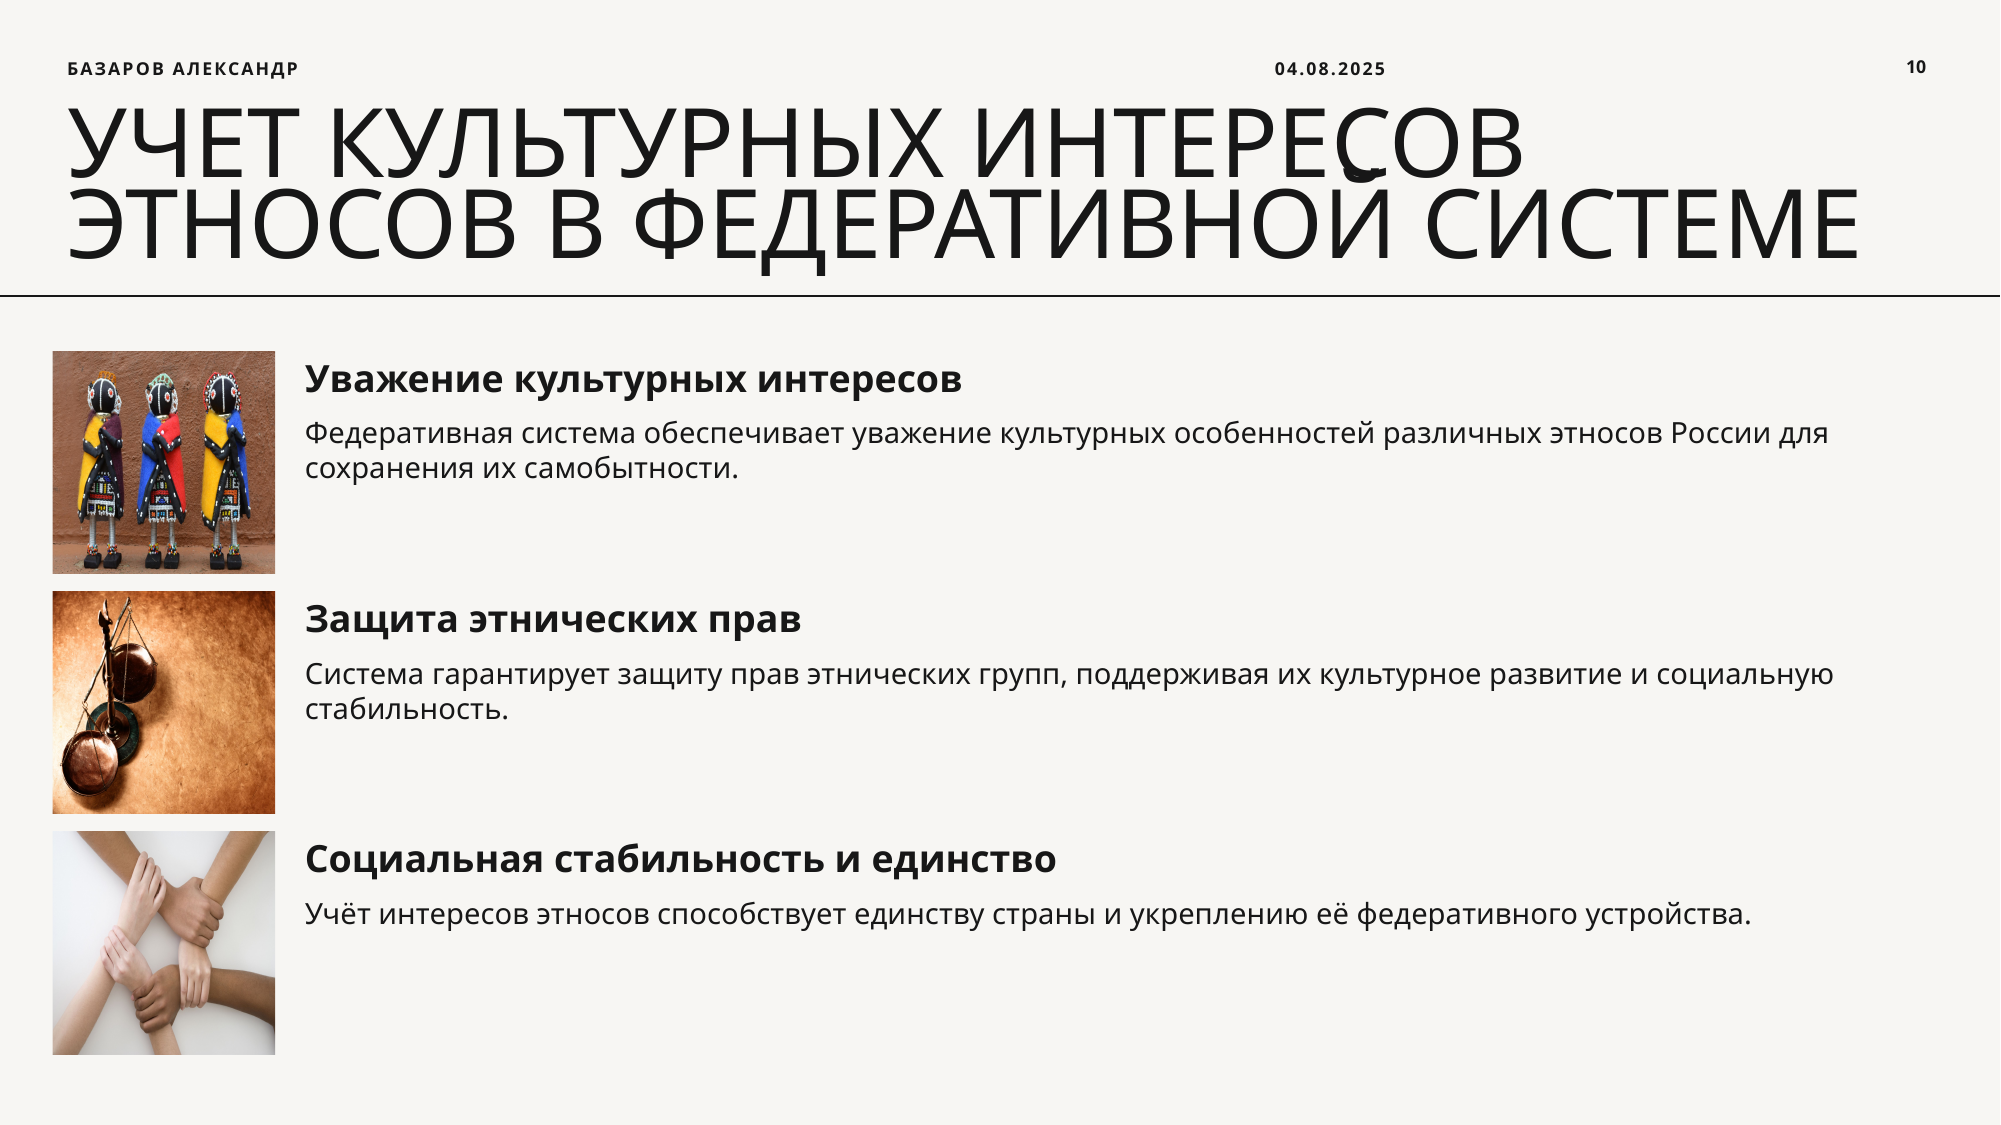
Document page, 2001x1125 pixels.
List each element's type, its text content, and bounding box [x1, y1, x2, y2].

footer Базаров Александр [52, 34, 539, 102]
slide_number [1259, 34, 1576, 102]
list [51, 350, 1900, 1056]
slide_number 10 [1851, 34, 1942, 102]
title Учет культурных интересов этносов в федеративной системе [52, 100, 1899, 282]
